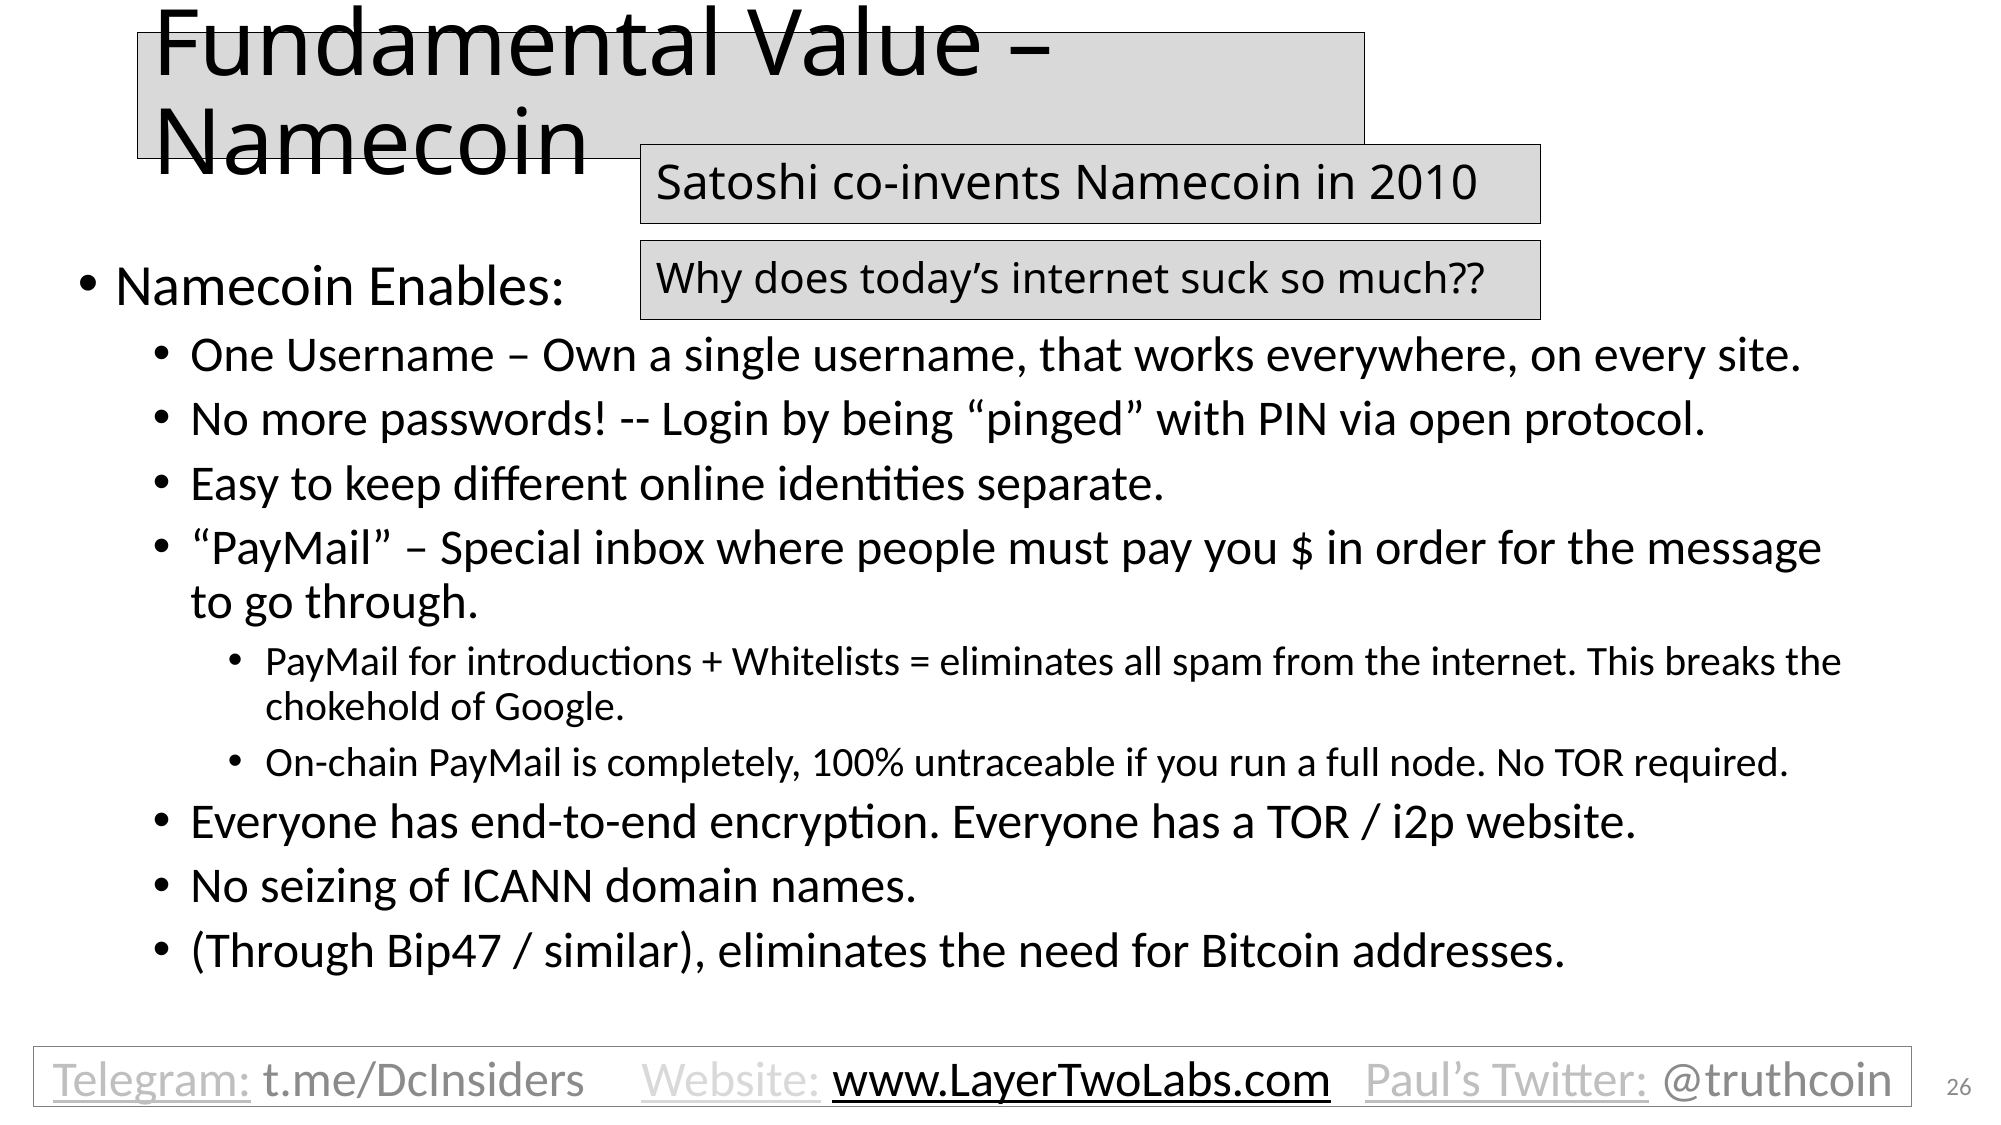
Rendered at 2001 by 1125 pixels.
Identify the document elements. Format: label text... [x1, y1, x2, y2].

title Fundamental Value – Namecoin [137, 32, 1365, 159]
list Namecoin Enables: One Username – Own a single username, that works everywhere, on every site. No more passwords! -- Login by being “pinged” with PIN via open protocol. Easy to keep different online identities separate. “PayMail” – Special inbox where people must pay you $ in order for the message to go through. PayMail for introductions + Whitelists = eliminates all spam from the internet. This breaks the chokehold of Google. On-chain PayMail is completely, 100% untraceable if you run a full node. No TOR required. Everyone has end-to-end encryption. Everyone has a TOR / i2p website. No seizing of ICANN domain names. (Through Bip47 / similar), eliminates the need for Bitcoin addresses. [62, 247, 1863, 1014]
text_box Satoshi co-invents Namecoin in 2010 [640, 144, 1541, 224]
footer Telegram: t.me/DcInsiders Website: www.LayerTwoLabs.com Paul’s Twitter: @truthcoin [33, 1046, 1912, 1107]
text_box Why does today’s internet suck so much?? [640, 240, 1541, 320]
slide_number 26 [1915, 1055, 1987, 1116]
